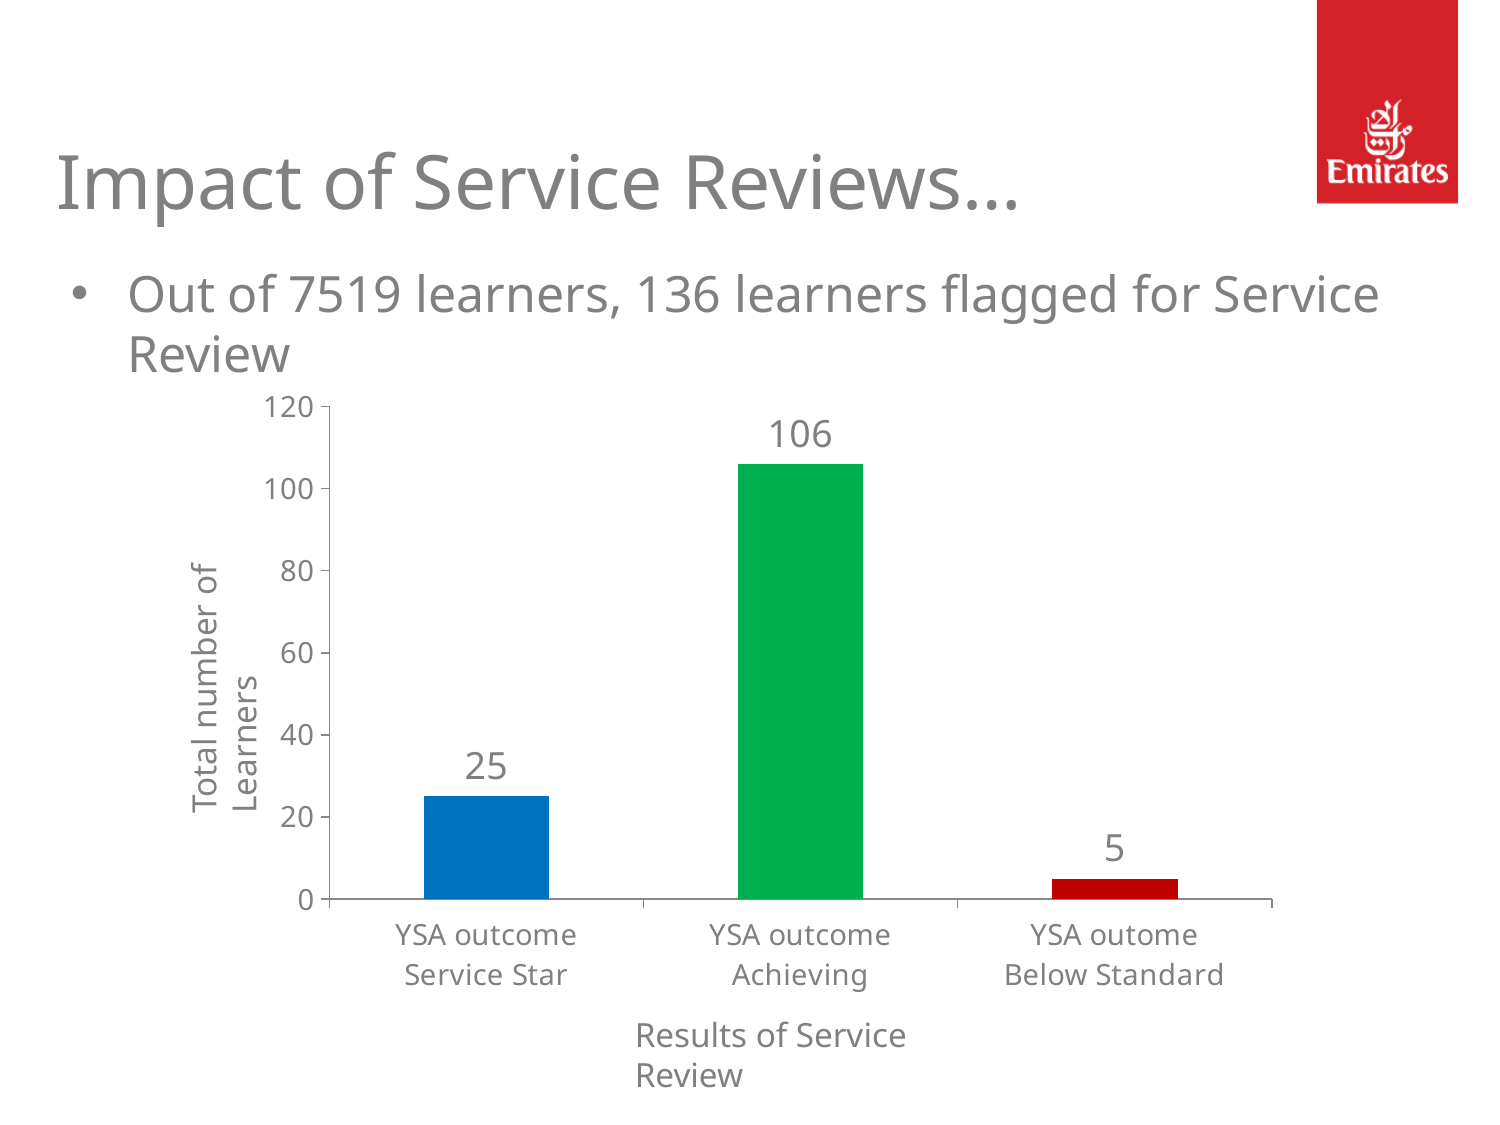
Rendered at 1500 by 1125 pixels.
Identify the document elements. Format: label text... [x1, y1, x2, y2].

text_box Impact of Service Reviews… [41, 126, 1402, 220]
text_box Out of 7519 learners, 136 learners flagged for Service Review [55, 255, 1438, 338]
picture [1316, 0, 1459, 204]
text_box Results of Service Review [620, 1017, 1011, 1102]
chart [241, 373, 1294, 1009]
text_box Total number of Learners [175, 444, 236, 829]
